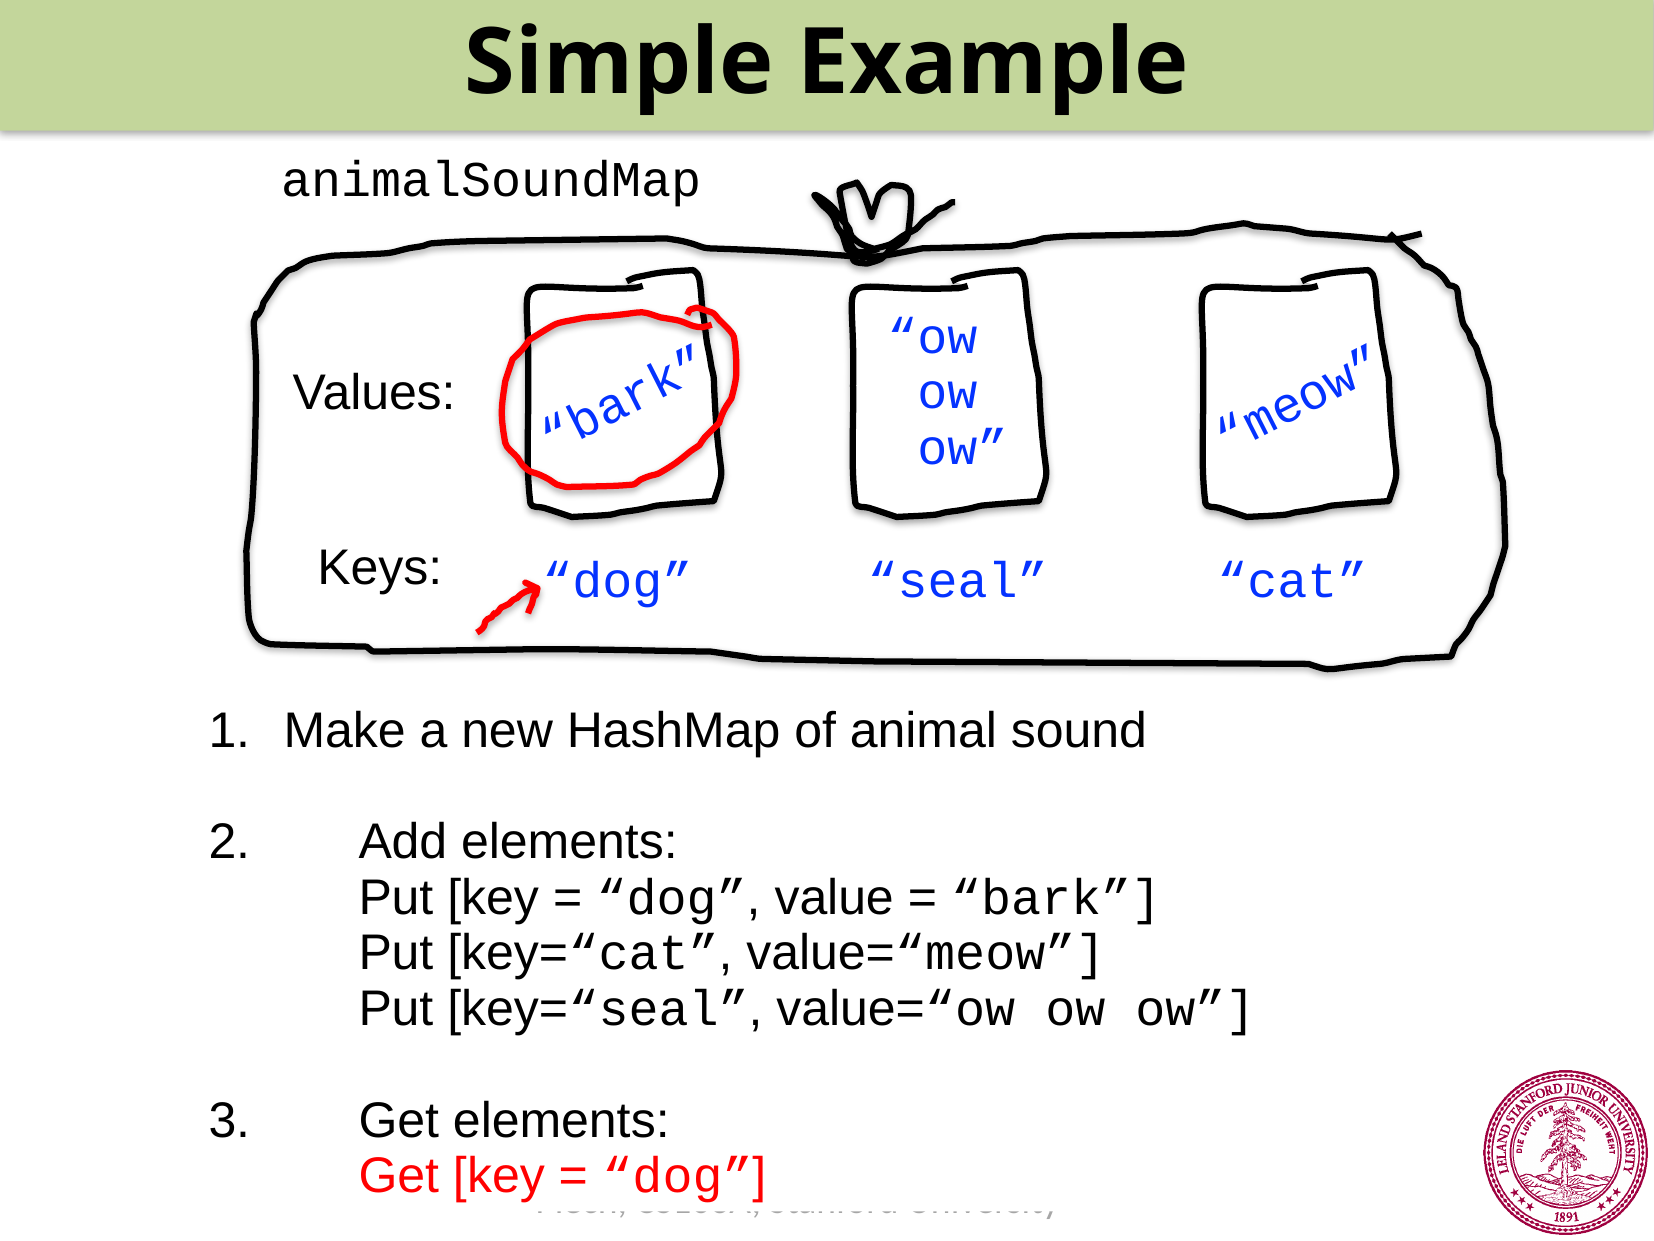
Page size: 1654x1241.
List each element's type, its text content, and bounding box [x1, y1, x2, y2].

text_box [501, 306, 738, 488]
text_box Make a new HashMap of animal sound 2. Add elements: Put [key = “dog”, value = “bark”] Put [key=“cat”, value=“meow”] Put [key=“seal”, value=“ow ow ow”] 3. Get elements: Get [key = “dog”] [193, 695, 1270, 1212]
text_box Simple Example [0, 0, 1654, 134]
text_box [245, 222, 1507, 670]
text_box [476, 581, 539, 634]
text_box animalSoundMap [266, 144, 716, 216]
picture [1483, 1070, 1648, 1235]
text_box [813, 181, 956, 265]
